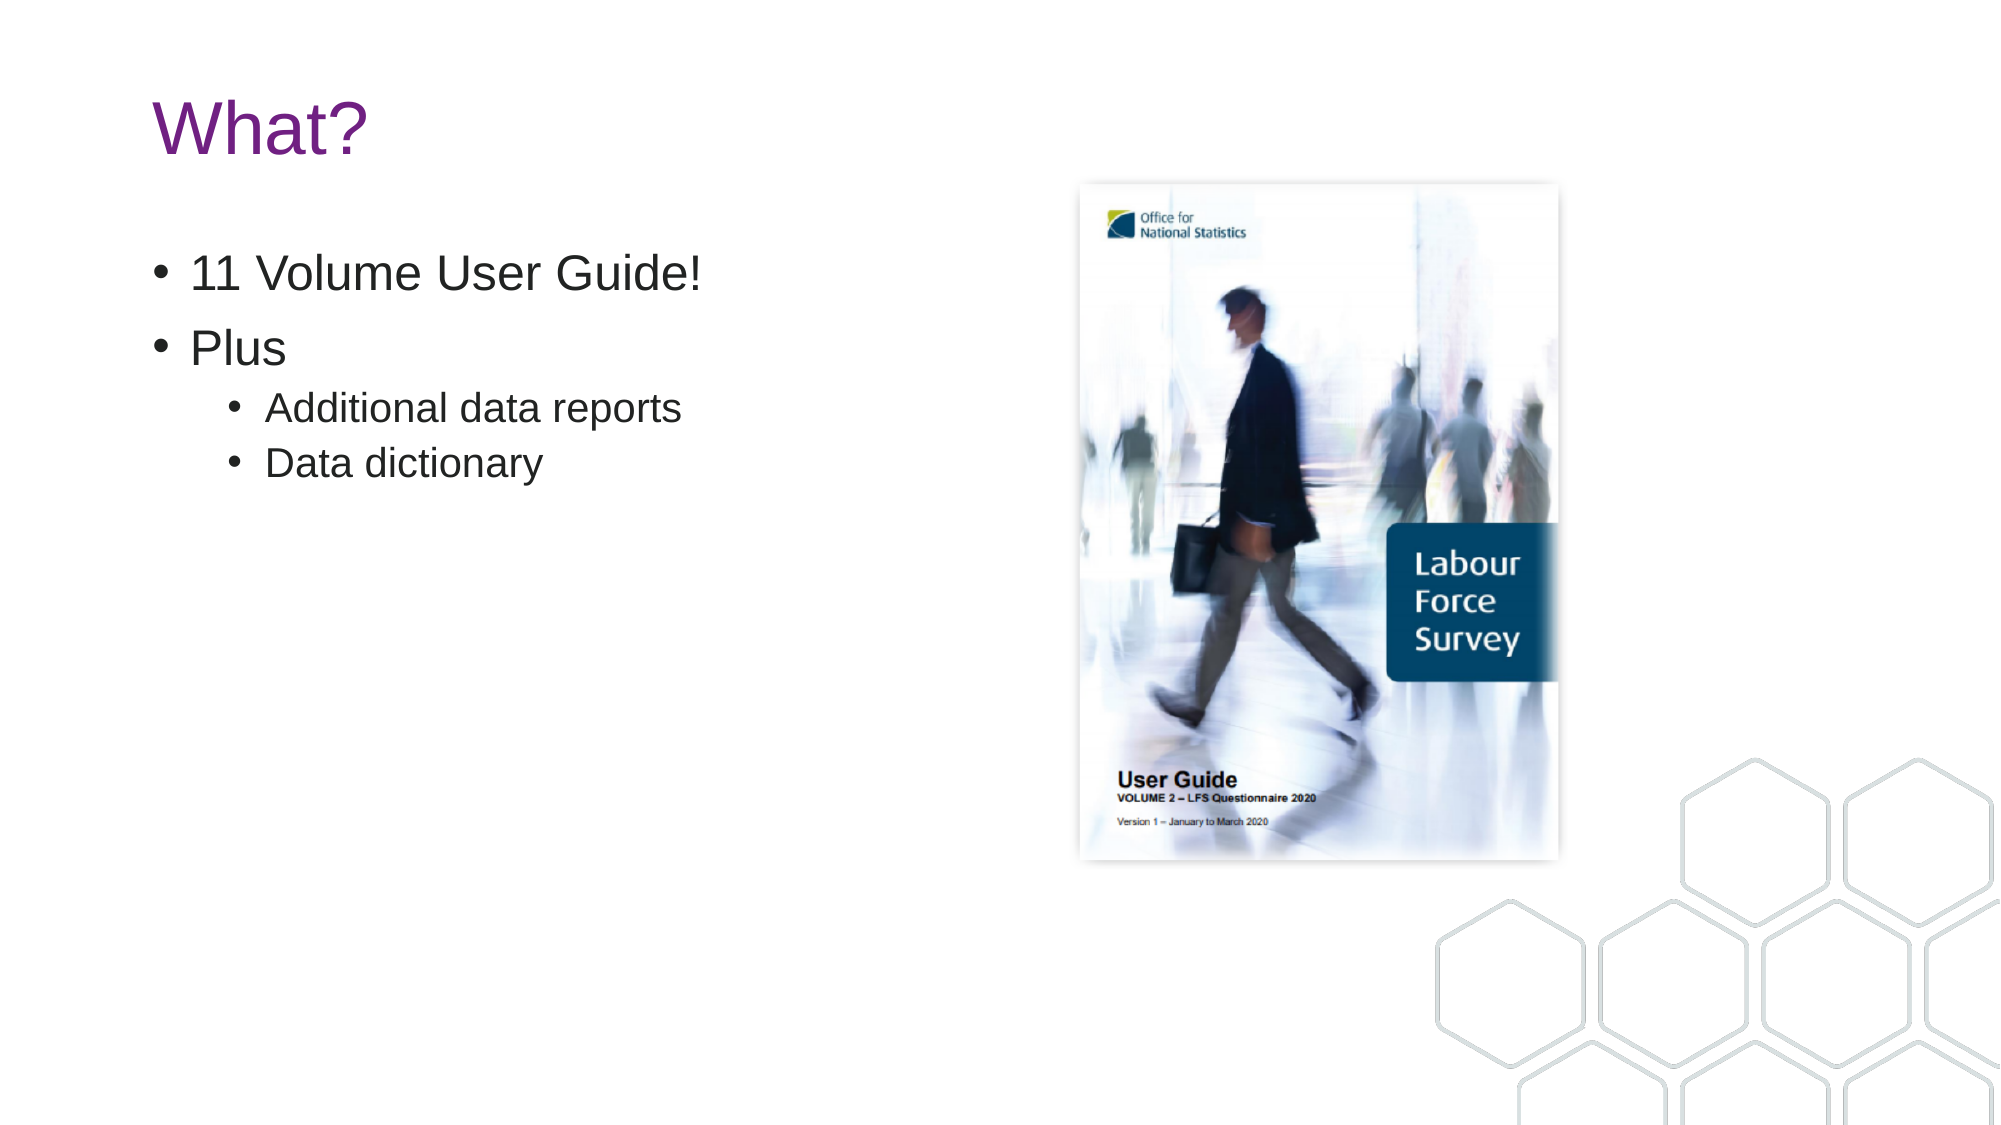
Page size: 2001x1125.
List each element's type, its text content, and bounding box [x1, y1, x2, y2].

picture [1069, 175, 2000, 1125]
list 11 Volume User Guide! Plus Additional data reports Data dictionary [137, 239, 965, 954]
title What? [137, 85, 1775, 176]
